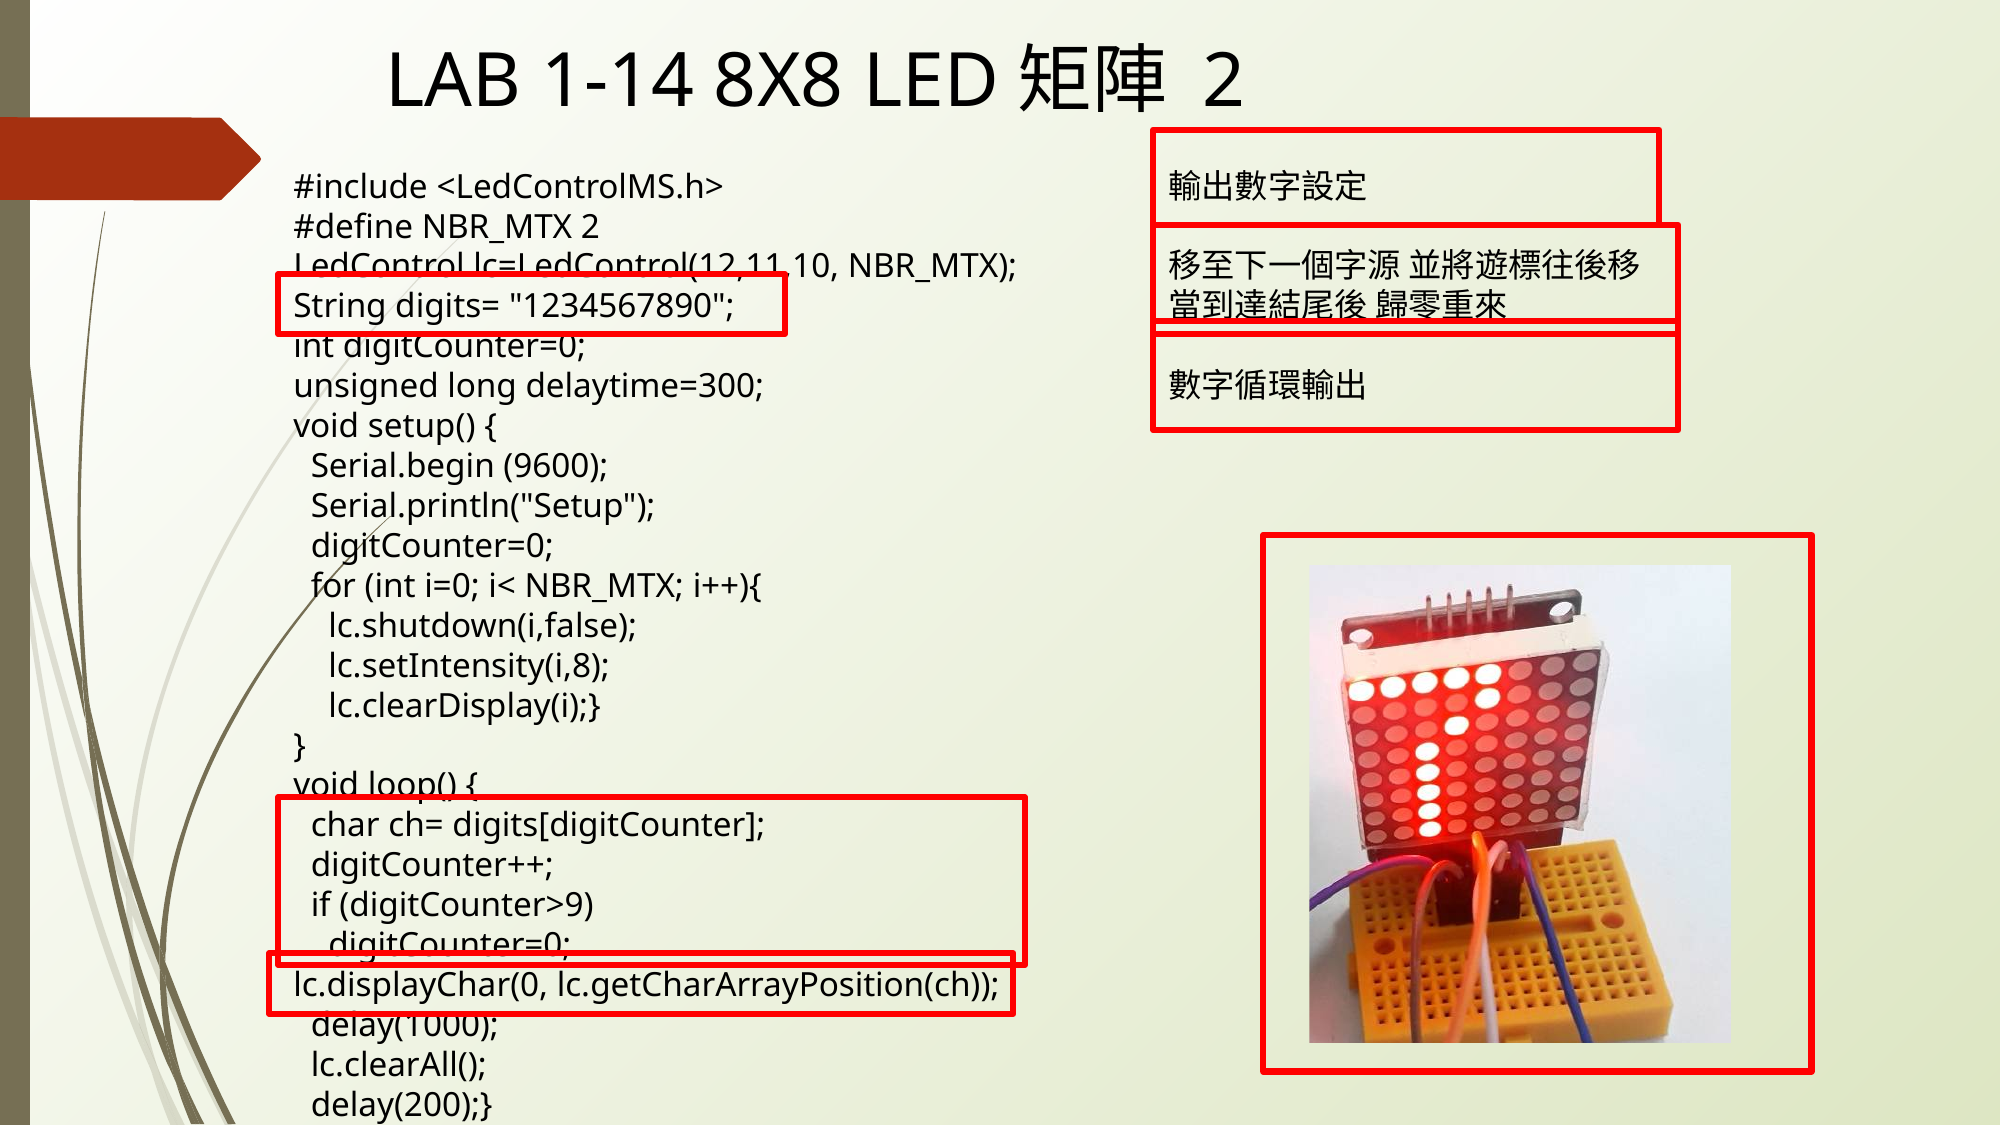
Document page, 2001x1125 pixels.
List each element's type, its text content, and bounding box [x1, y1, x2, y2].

text_box LAB 1-14 8X8 LED矩陣 2 [370, 33, 1320, 130]
text_box [1153, 321, 1679, 431]
text_box [278, 797, 1025, 965]
text_box #include <LedControlMS.h> #define NBR_MTX 2 LedControl lc=LedControl(12,11,10, NBR_MTX); String digits= "1234567890"; int digitCounter=0; unsigned long delaytime=300; void setup() { Serial.begin (9600); Serial.println("Setup"); digitCounter=0; for (int i=0; i< NBR_MTX; i++){ lc.shutdown(i,false); lc.setIntensity(i,8); lc.clearDisplay(i);} } void loop() { char ch= digits[digitCounter]; digitCounter++; if (digitCounter>9) digitCounter=0; lc.displayChar(0, lc.getCharArrayPosition(ch)); delay(1000); lc.clearAll(); delay(200);} [278, 157, 1154, 1125]
text_box [1153, 224, 1679, 321]
picture [1309, 565, 1732, 1044]
text_box [269, 953, 1014, 1014]
text_box [1153, 129, 1660, 224]
text_box [1263, 534, 1812, 1072]
text_box [278, 274, 785, 334]
text_box 輸出數字設定 移至下一個字源 並將遊標往後移 當到達結尾後 歸零重來 數字循環輸出 [1153, 157, 2000, 452]
